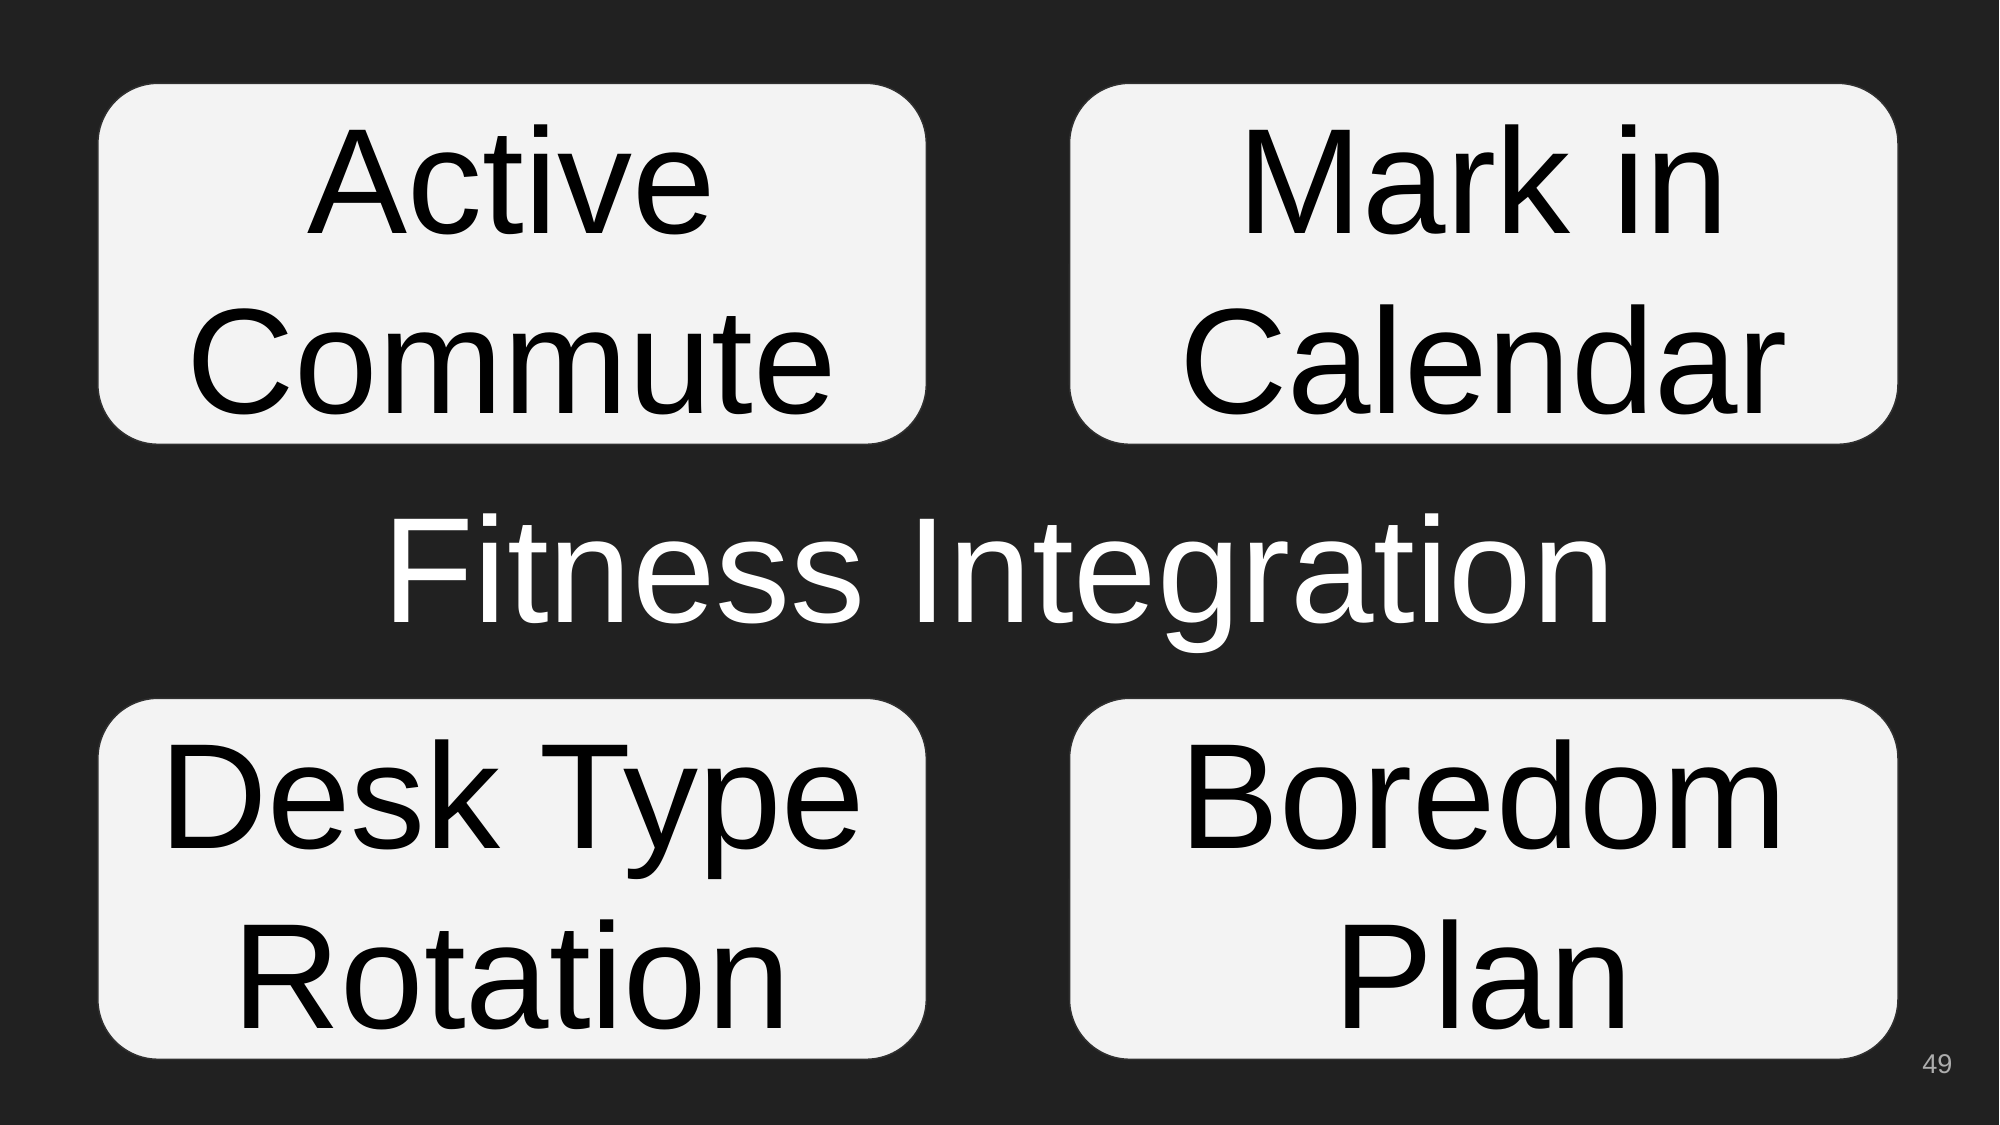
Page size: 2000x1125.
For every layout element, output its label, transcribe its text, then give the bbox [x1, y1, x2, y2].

title Fitness Integration [68, 470, 1932, 655]
text_box Boredom Plan [1069, 698, 1899, 1060]
text_box Mark in Calendar [1069, 83, 1899, 445]
slide_number ‹#› [1852, 1019, 1973, 1106]
text_box Active Commute [97, 83, 927, 445]
text_box Desk Type Rotation [97, 698, 927, 1060]
